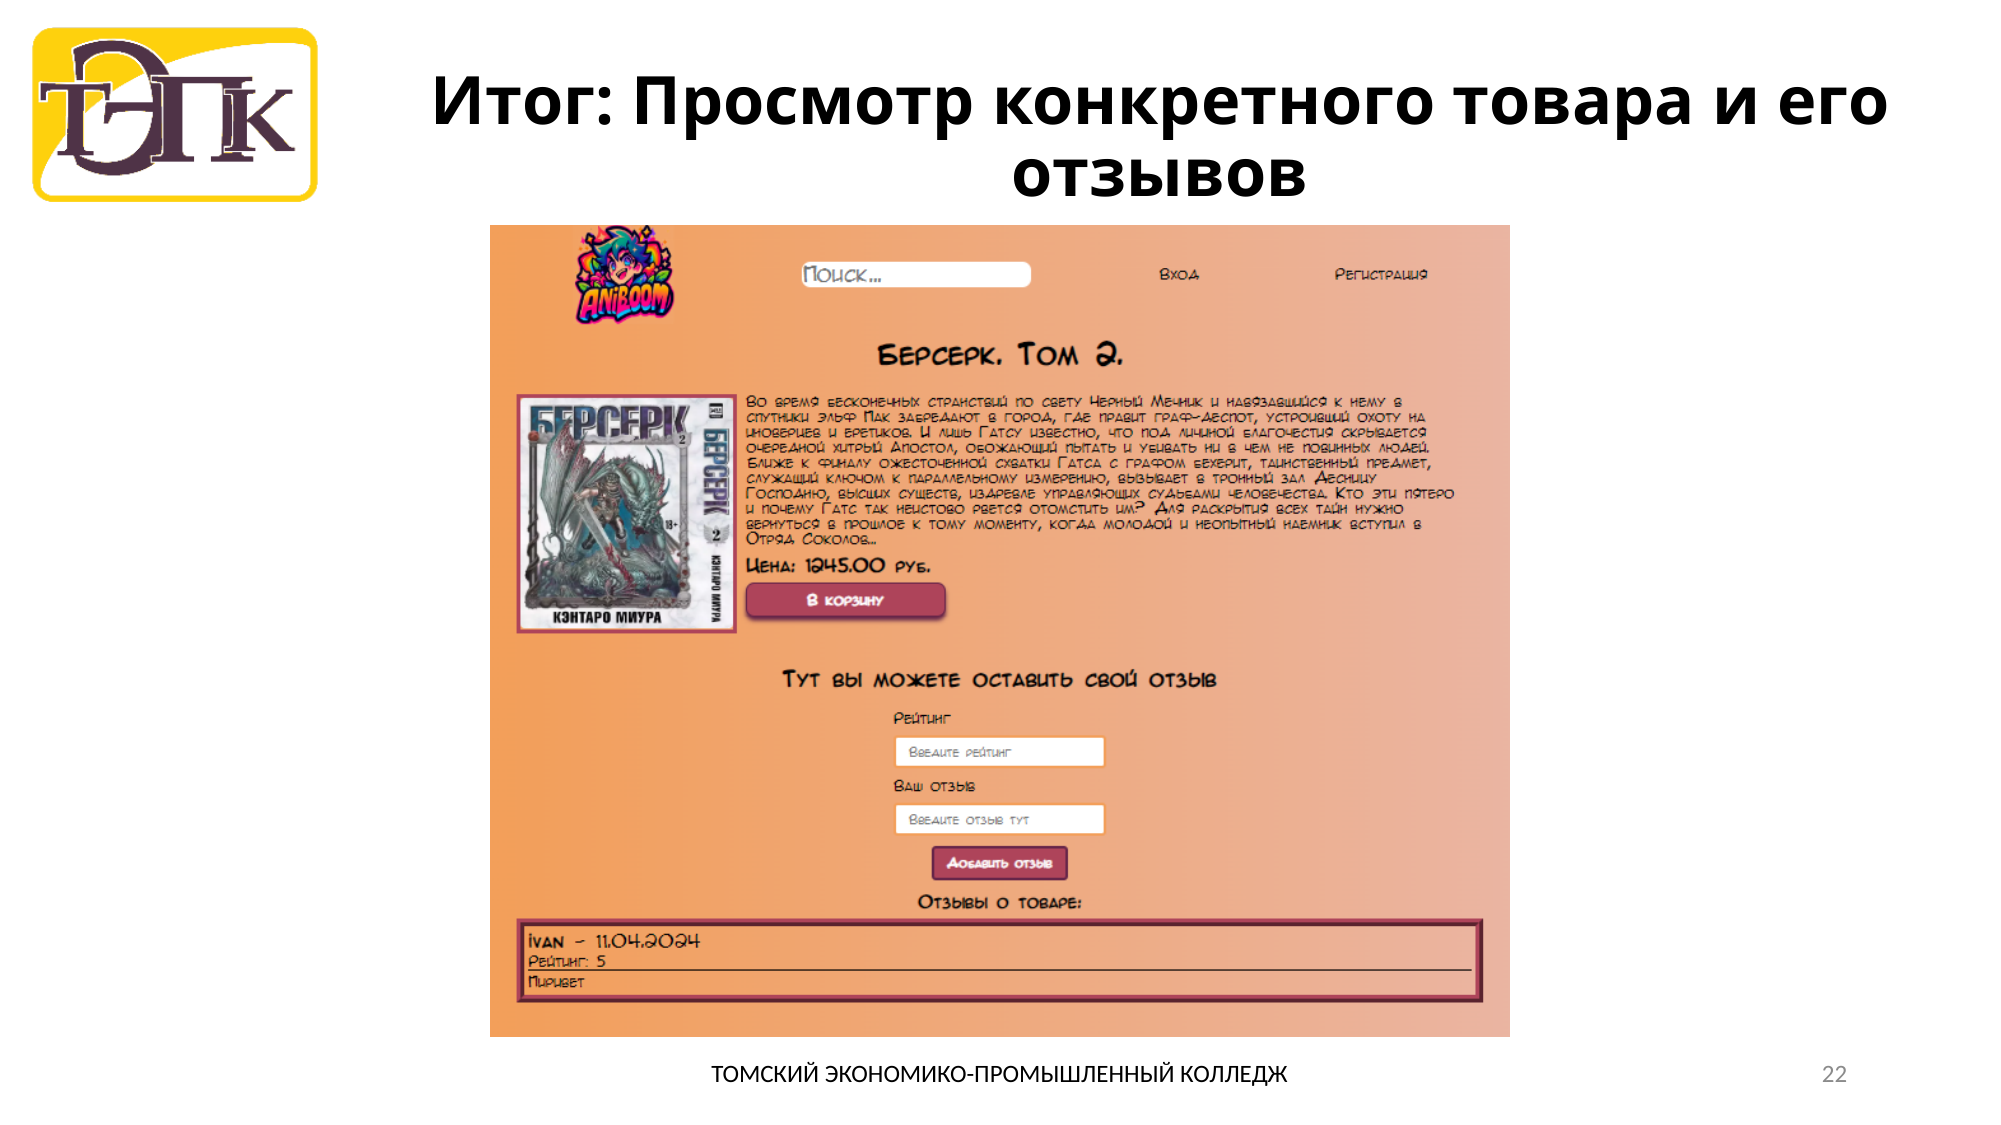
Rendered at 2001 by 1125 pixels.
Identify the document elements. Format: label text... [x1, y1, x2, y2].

picture [490, 225, 1510, 1037]
slide_number 22 [1412, 1042, 1863, 1103]
picture [28, 25, 321, 203]
footer ТОМСКИЙ ЭКОНОМИКО-ПРОМЫШЛЕННЫЙ КОЛЛЕДЖ [662, 1042, 1338, 1103]
title Итог: Просмотр конкретного товара и его отзывов [320, 34, 2000, 243]
